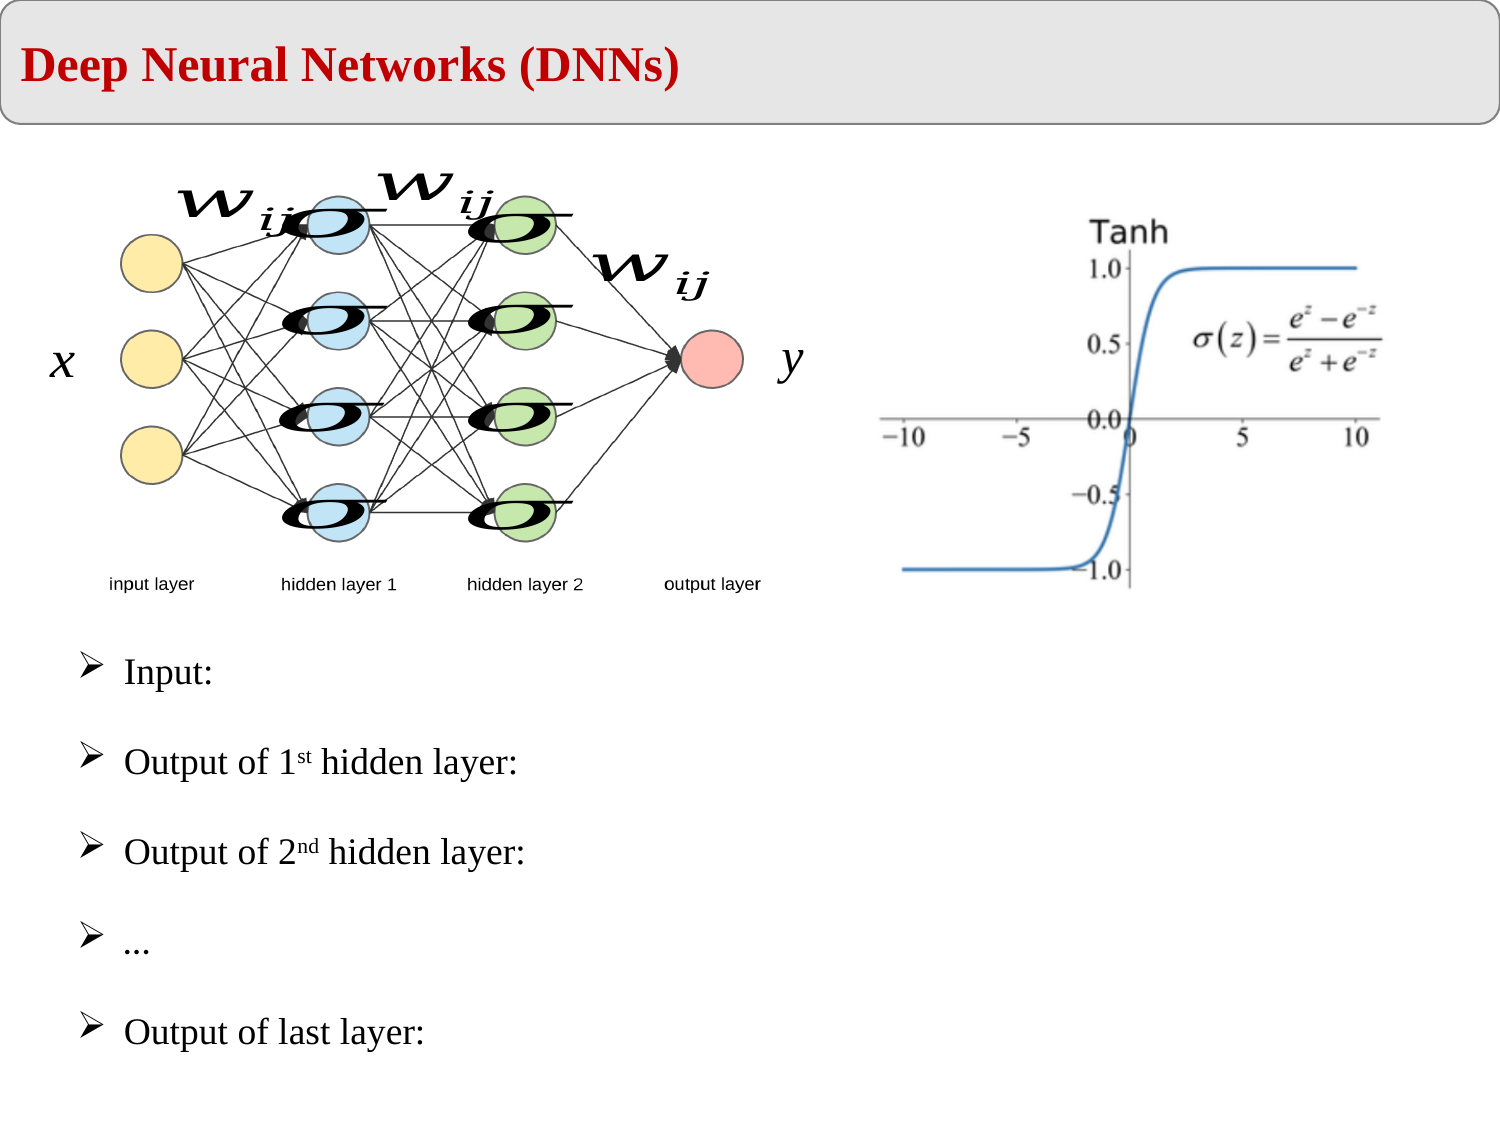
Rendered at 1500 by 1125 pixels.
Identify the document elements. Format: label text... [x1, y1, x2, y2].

picture [869, 198, 1408, 599]
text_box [38, 155, 878, 602]
text_box Deep Neural Networks (DNNs) [0, 0, 1500, 125]
